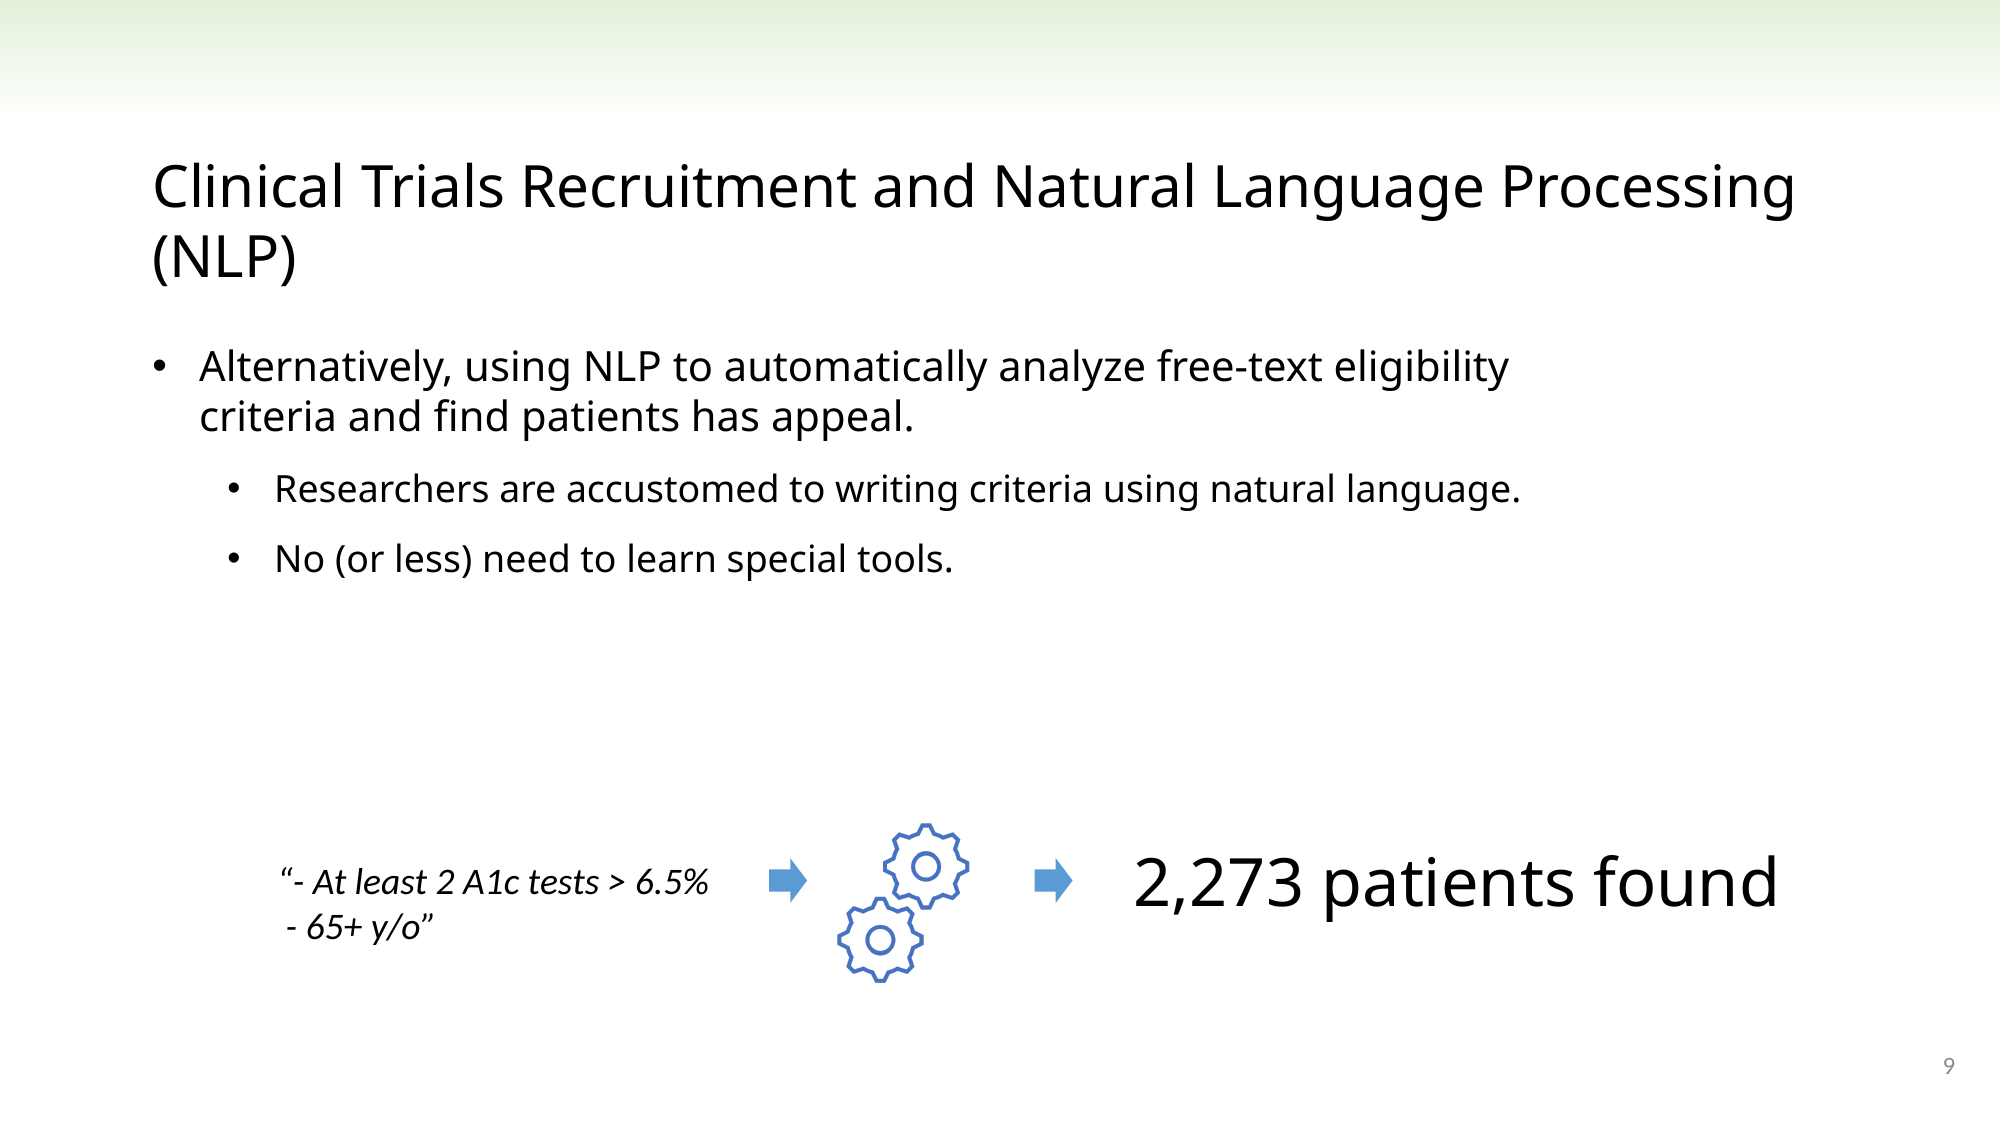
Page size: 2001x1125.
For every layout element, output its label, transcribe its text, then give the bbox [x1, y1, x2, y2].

text_box Alternatively, using NLP to automatically analyze free-text eligibility criteria and find patients has appeal. Researchers are accustomed to writing criteria using natural language. No (or less) need to learn special tools. [137, 332, 1619, 658]
text_box [1033, 855, 1074, 906]
slide_number 9 [1520, 1035, 1971, 1096]
text_box “- At least 2 A1c tests > 6.5% - 65+ y/o” [262, 849, 725, 955]
picture [806, 806, 1000, 1000]
text_box [768, 855, 806, 906]
text_box Clinical Trials Recruitment and Natural Language Processing (NLP) [137, 141, 1914, 297]
text_box 2,273 patients found [1118, 832, 1796, 928]
